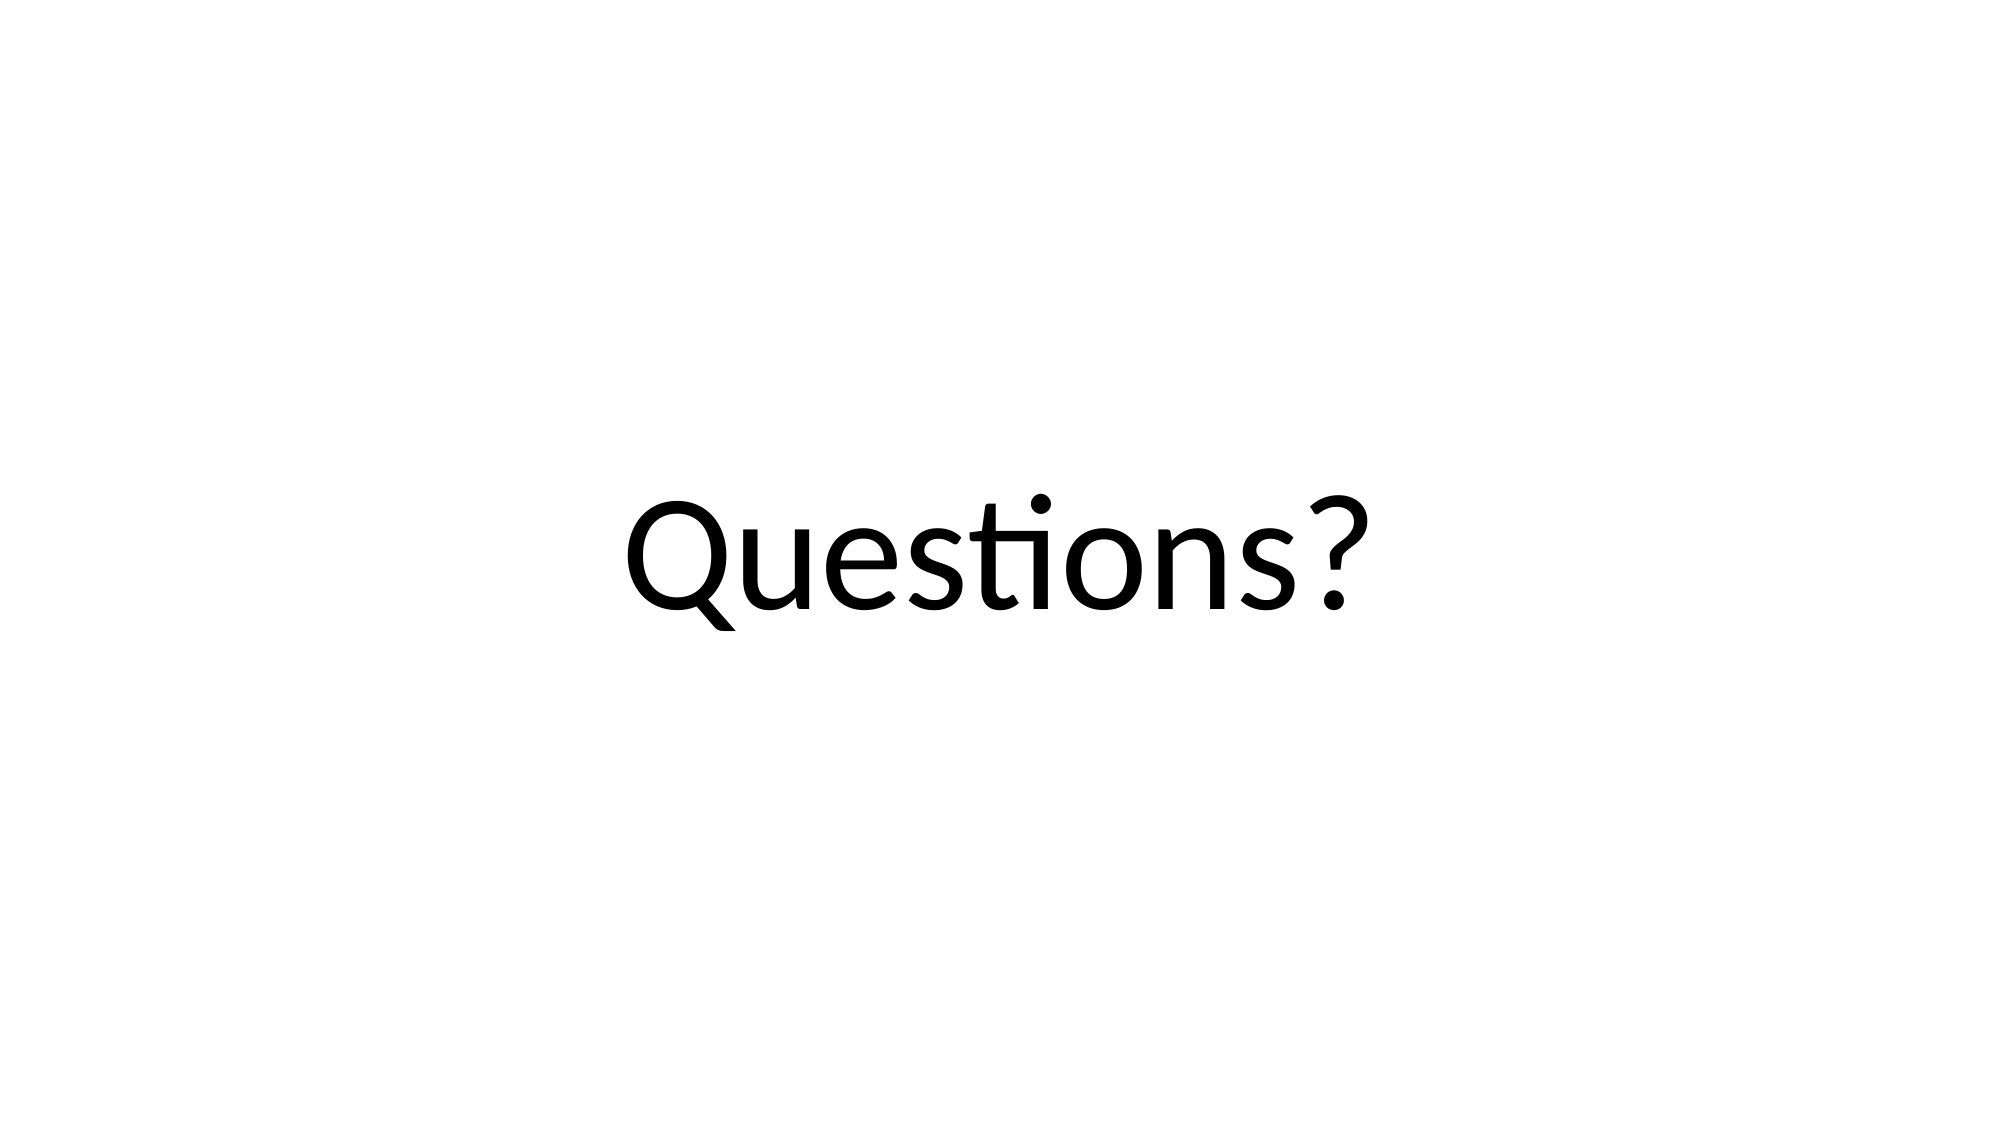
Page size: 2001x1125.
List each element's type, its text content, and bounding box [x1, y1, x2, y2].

list Questions? [137, 299, 1863, 1014]
